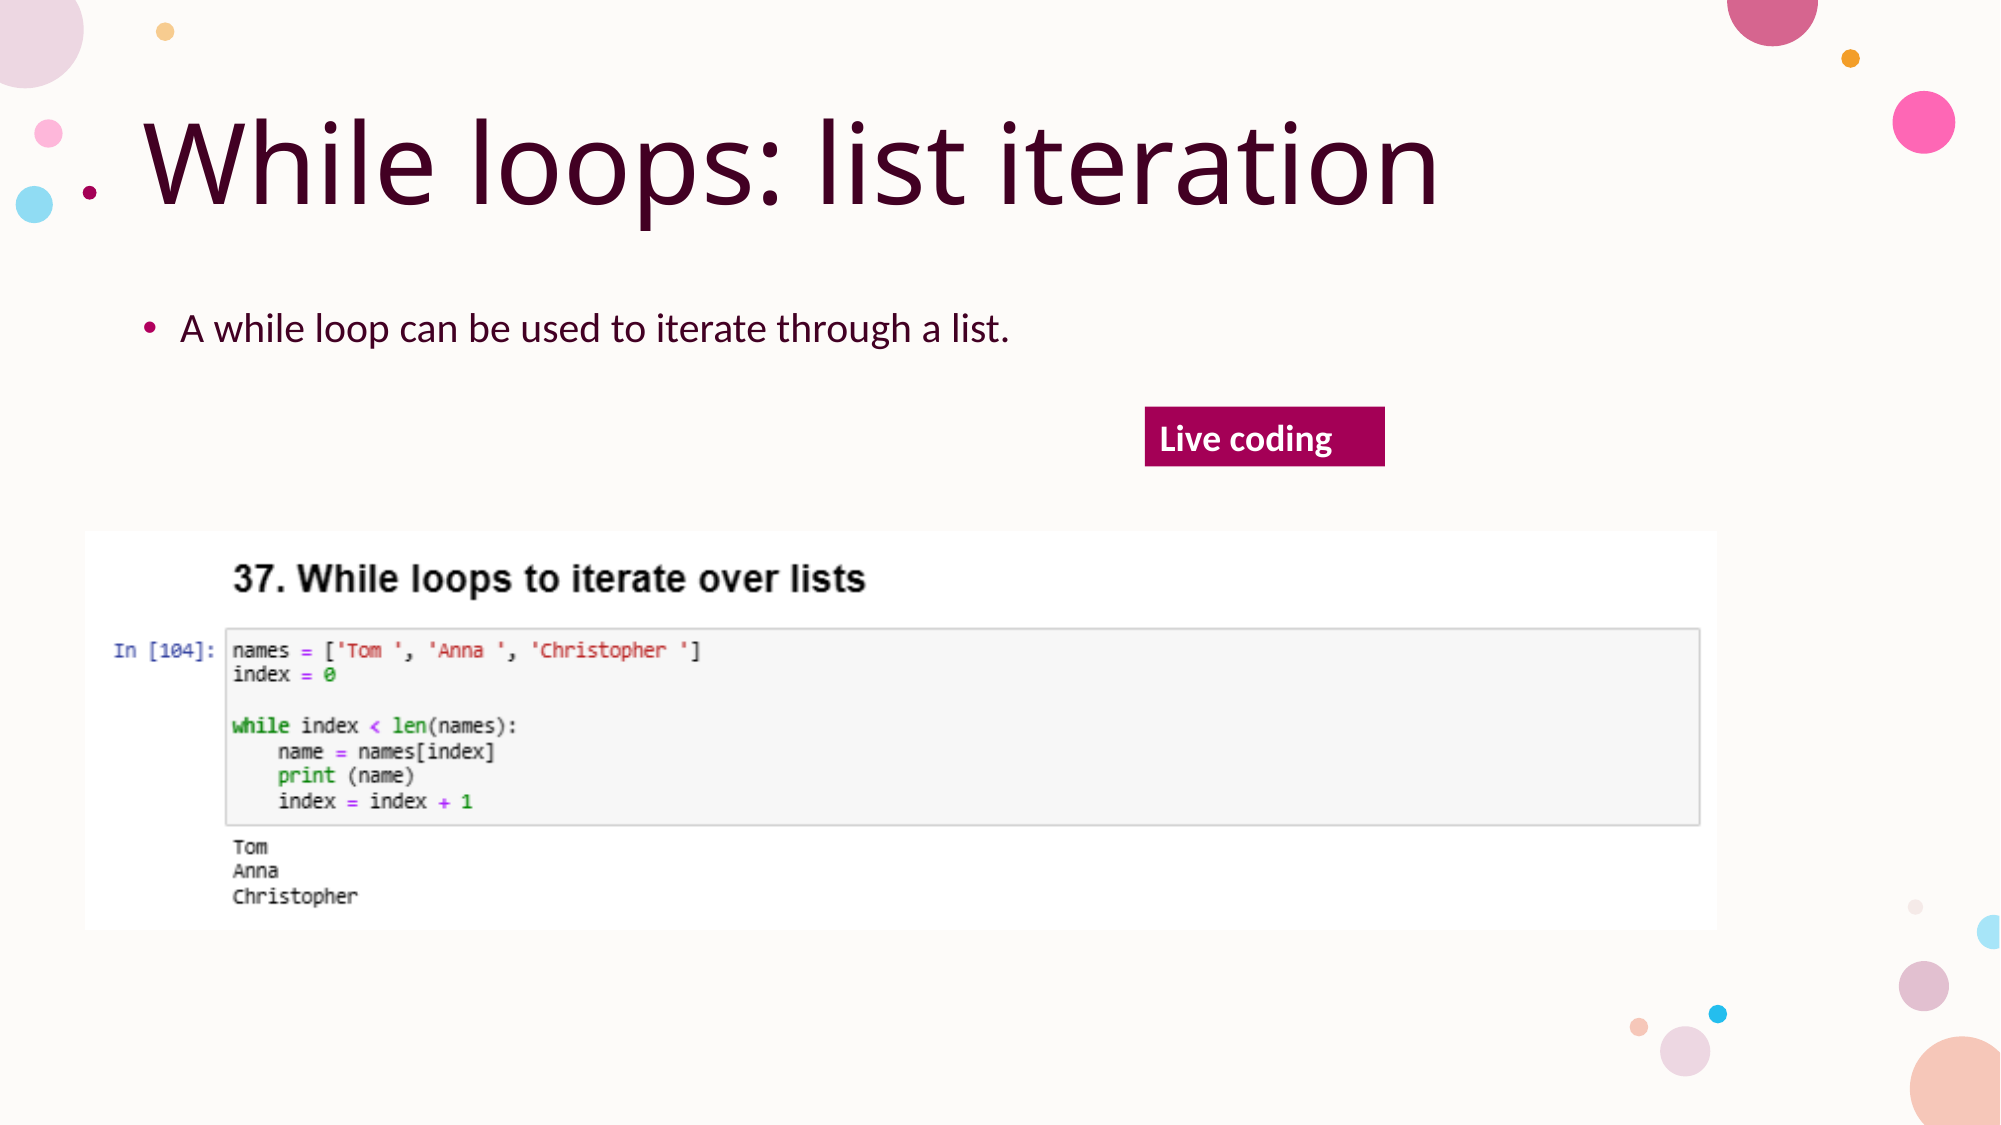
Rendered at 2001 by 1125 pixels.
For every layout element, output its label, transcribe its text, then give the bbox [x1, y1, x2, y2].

picture [85, 531, 1717, 930]
text_box Live coding [1144, 406, 1385, 467]
title While loops: list iteration [127, 59, 1877, 278]
list A while loop can be used to iterate through a list. [127, 299, 1877, 1014]
